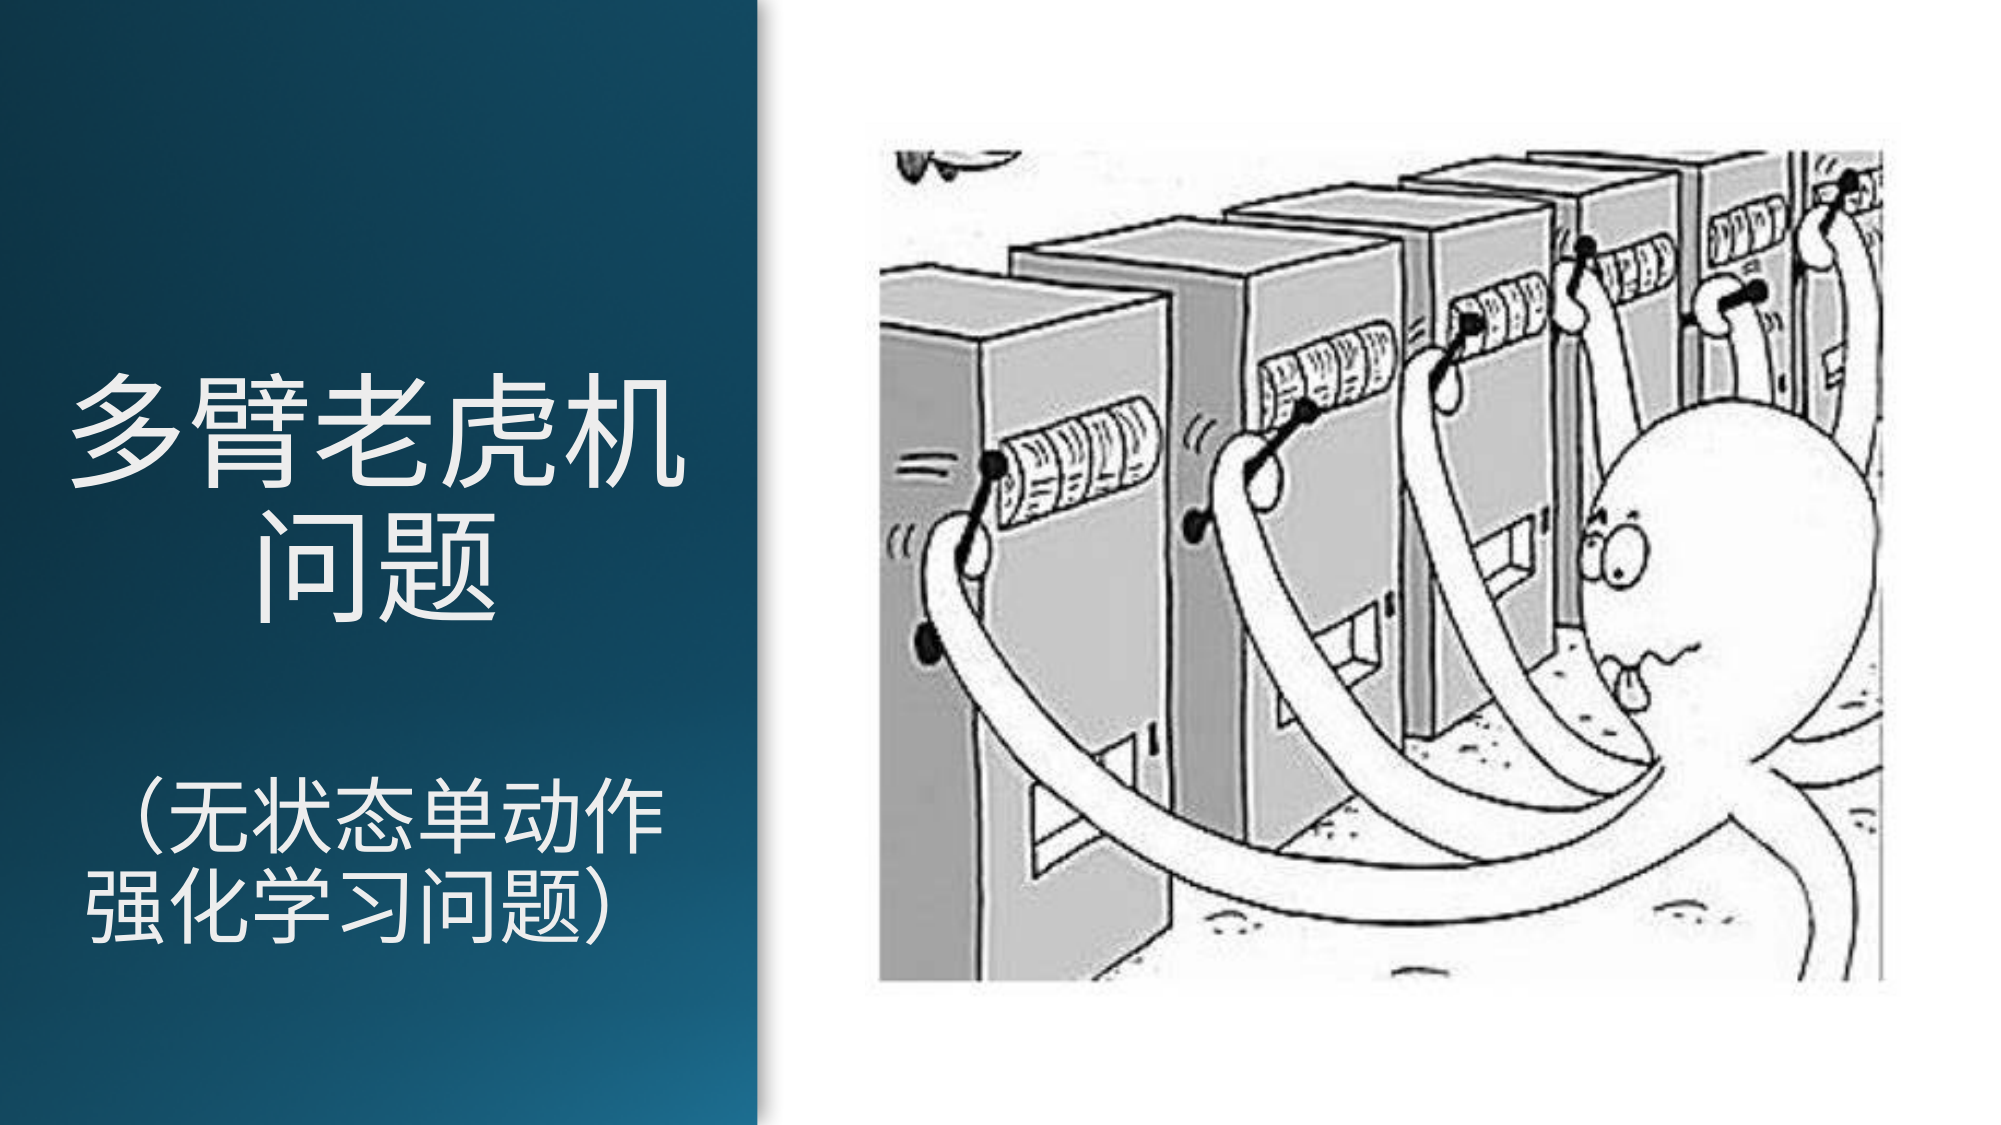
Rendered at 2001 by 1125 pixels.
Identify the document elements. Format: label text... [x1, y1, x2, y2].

text_box [778, 0, 2000, 1125]
text_box [0, 0, 758, 1125]
picture [865, 122, 1901, 1003]
title 多臂老虎机 问题 （无状态单动作强化学习问题） [37, 288, 713, 1037]
